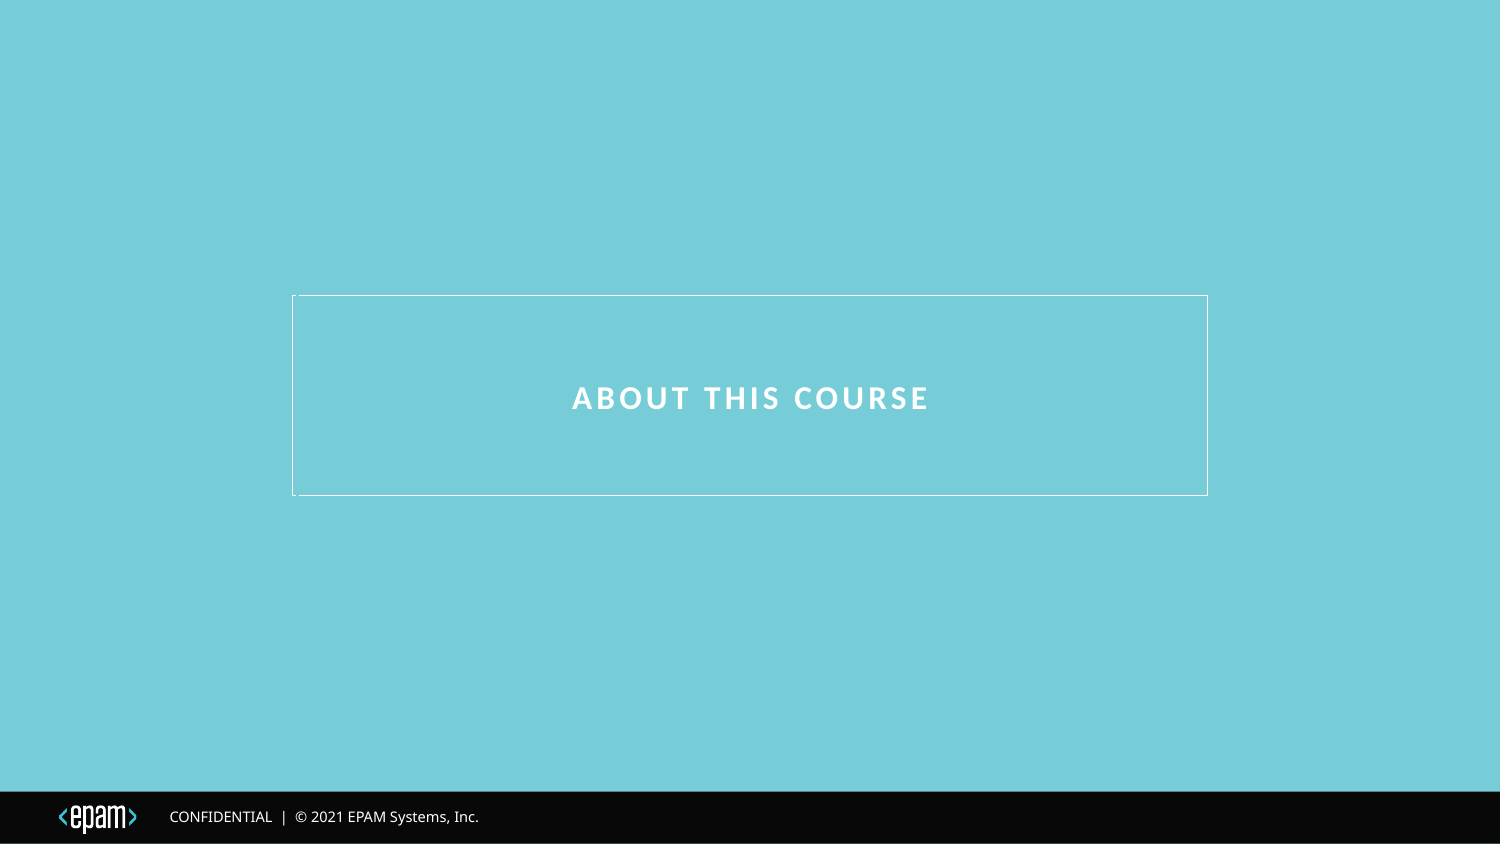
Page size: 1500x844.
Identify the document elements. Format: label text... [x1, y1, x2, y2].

title About this course [299, 295, 1208, 496]
title About this course [292, 295, 296, 496]
